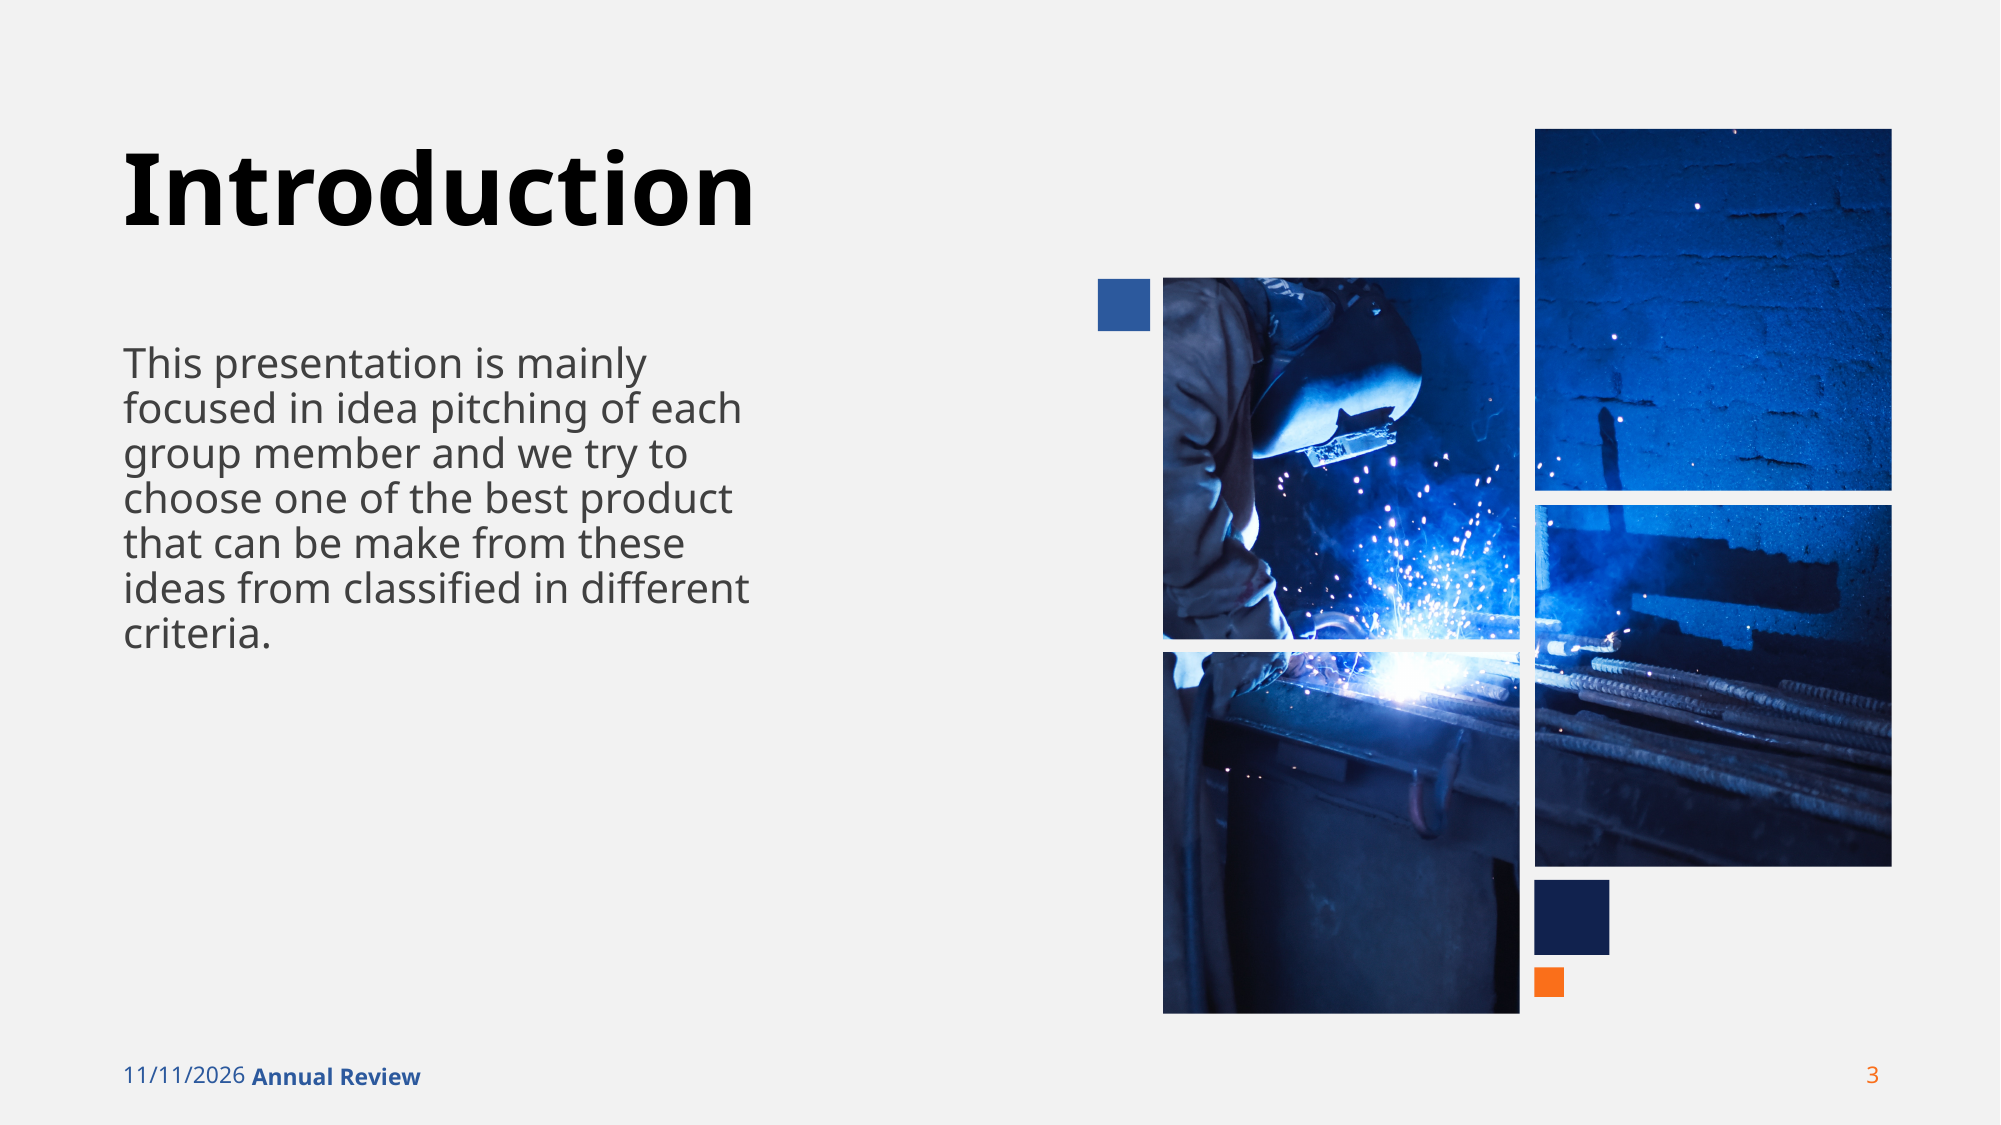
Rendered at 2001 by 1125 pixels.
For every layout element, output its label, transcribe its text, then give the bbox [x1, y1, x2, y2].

list This presentation is mainly focused in idea pitching of each group member and we try to choose one of the best product that can be make from these ideas from classified in different criteria. [108, 335, 810, 920]
title Introduction [108, 132, 810, 269]
picture [1163, 128, 1892, 1014]
